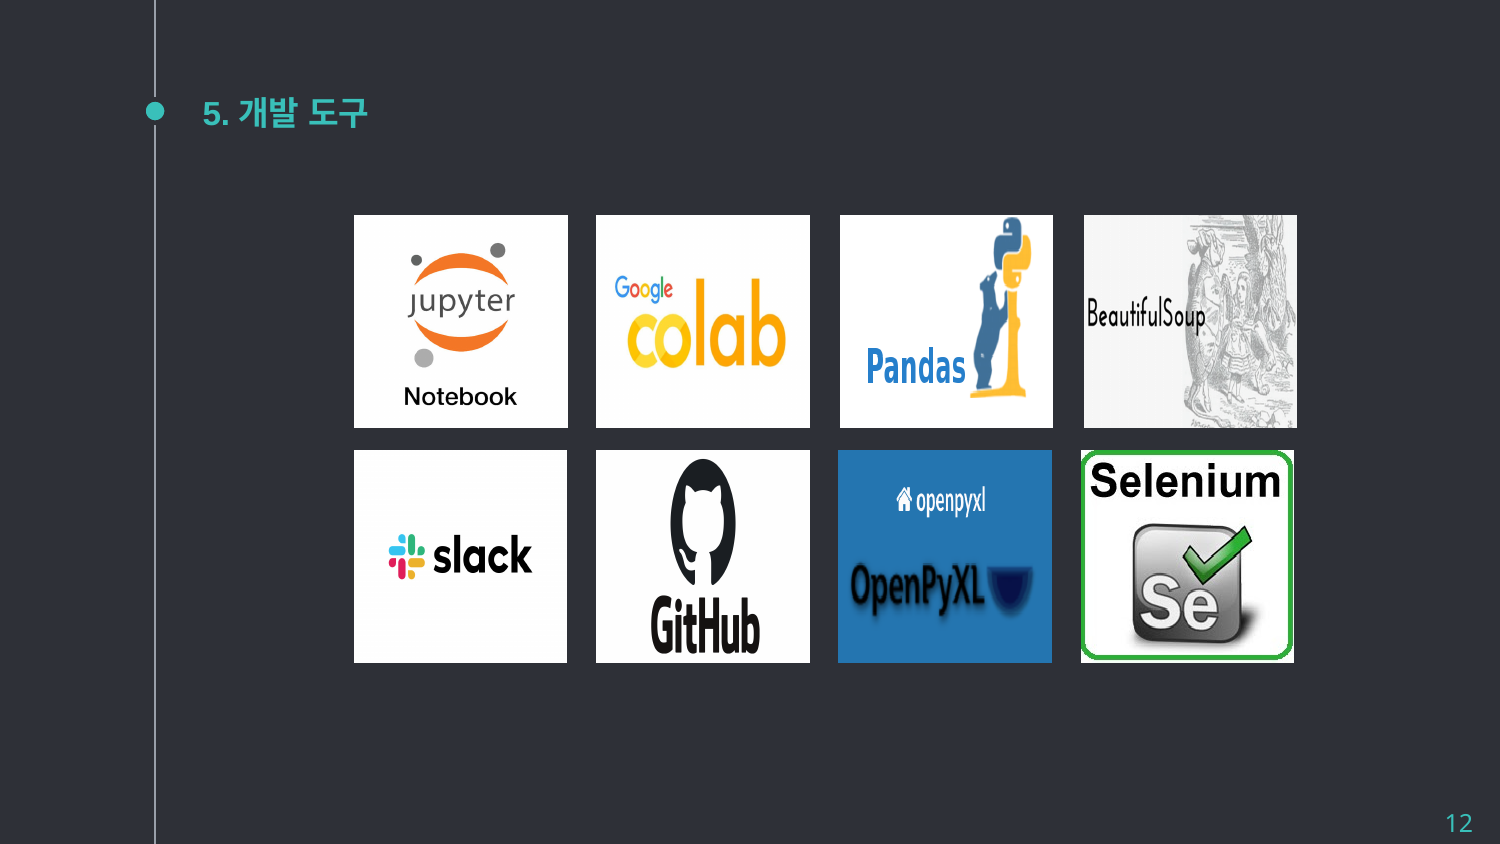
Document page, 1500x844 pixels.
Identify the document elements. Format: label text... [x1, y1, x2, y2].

picture [354, 215, 568, 429]
picture [1080, 449, 1294, 663]
picture [596, 215, 810, 429]
picture [838, 449, 1052, 663]
picture [354, 449, 568, 663]
title 5.개발 도구 [187, 90, 1313, 147]
picture [596, 449, 810, 663]
picture [840, 215, 1054, 429]
picture [1083, 215, 1297, 429]
slide_number 12 [1398, 792, 1489, 844]
